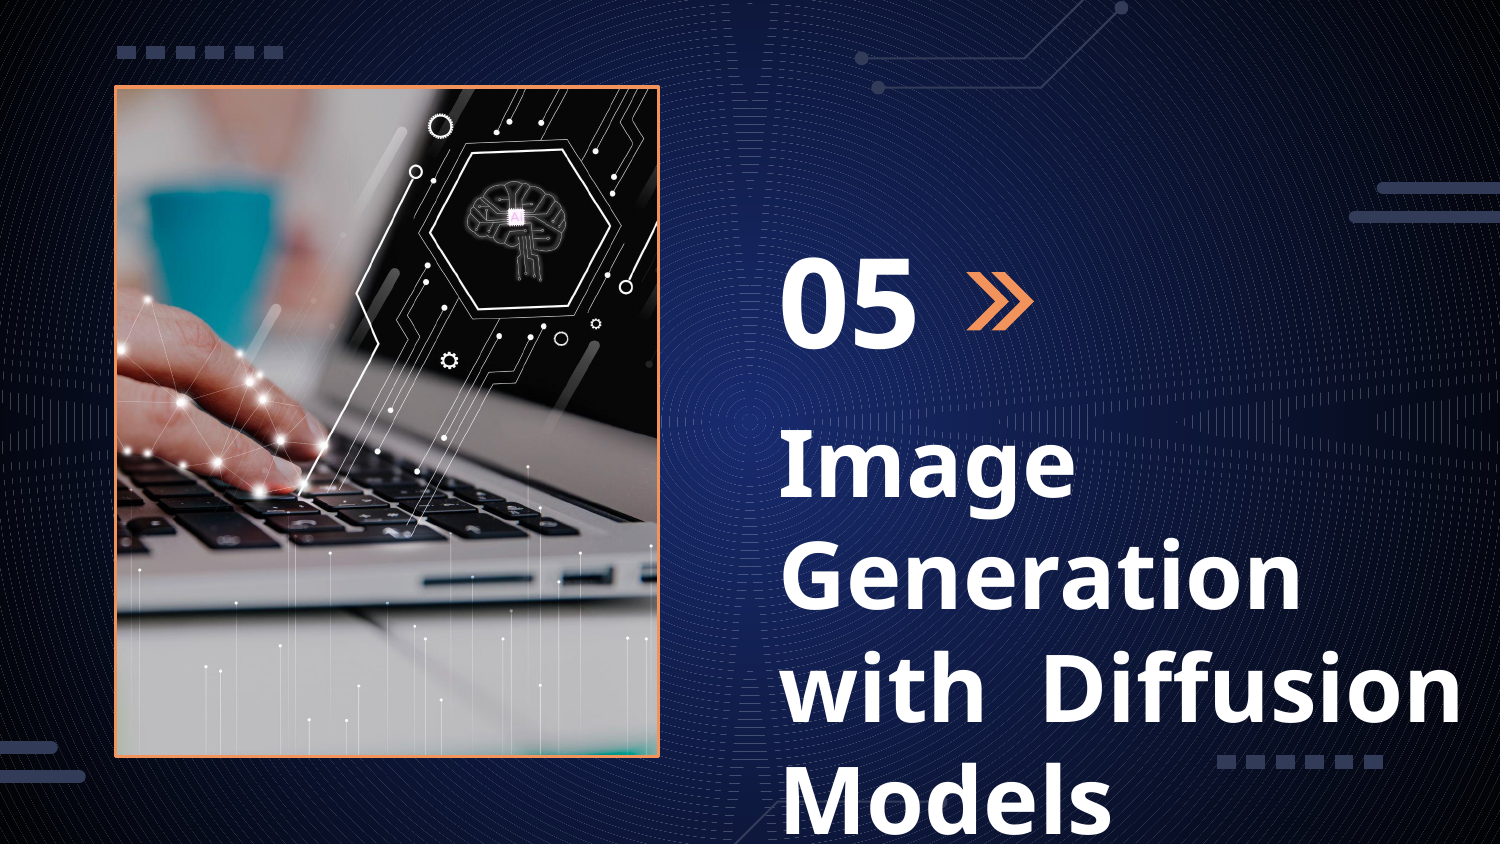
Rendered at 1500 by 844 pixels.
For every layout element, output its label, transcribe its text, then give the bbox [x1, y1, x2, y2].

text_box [965, 271, 1035, 331]
title 05 [763, 250, 967, 389]
picture [116, 88, 658, 756]
title Image Generation with Diffusion Models [763, 388, 1500, 789]
